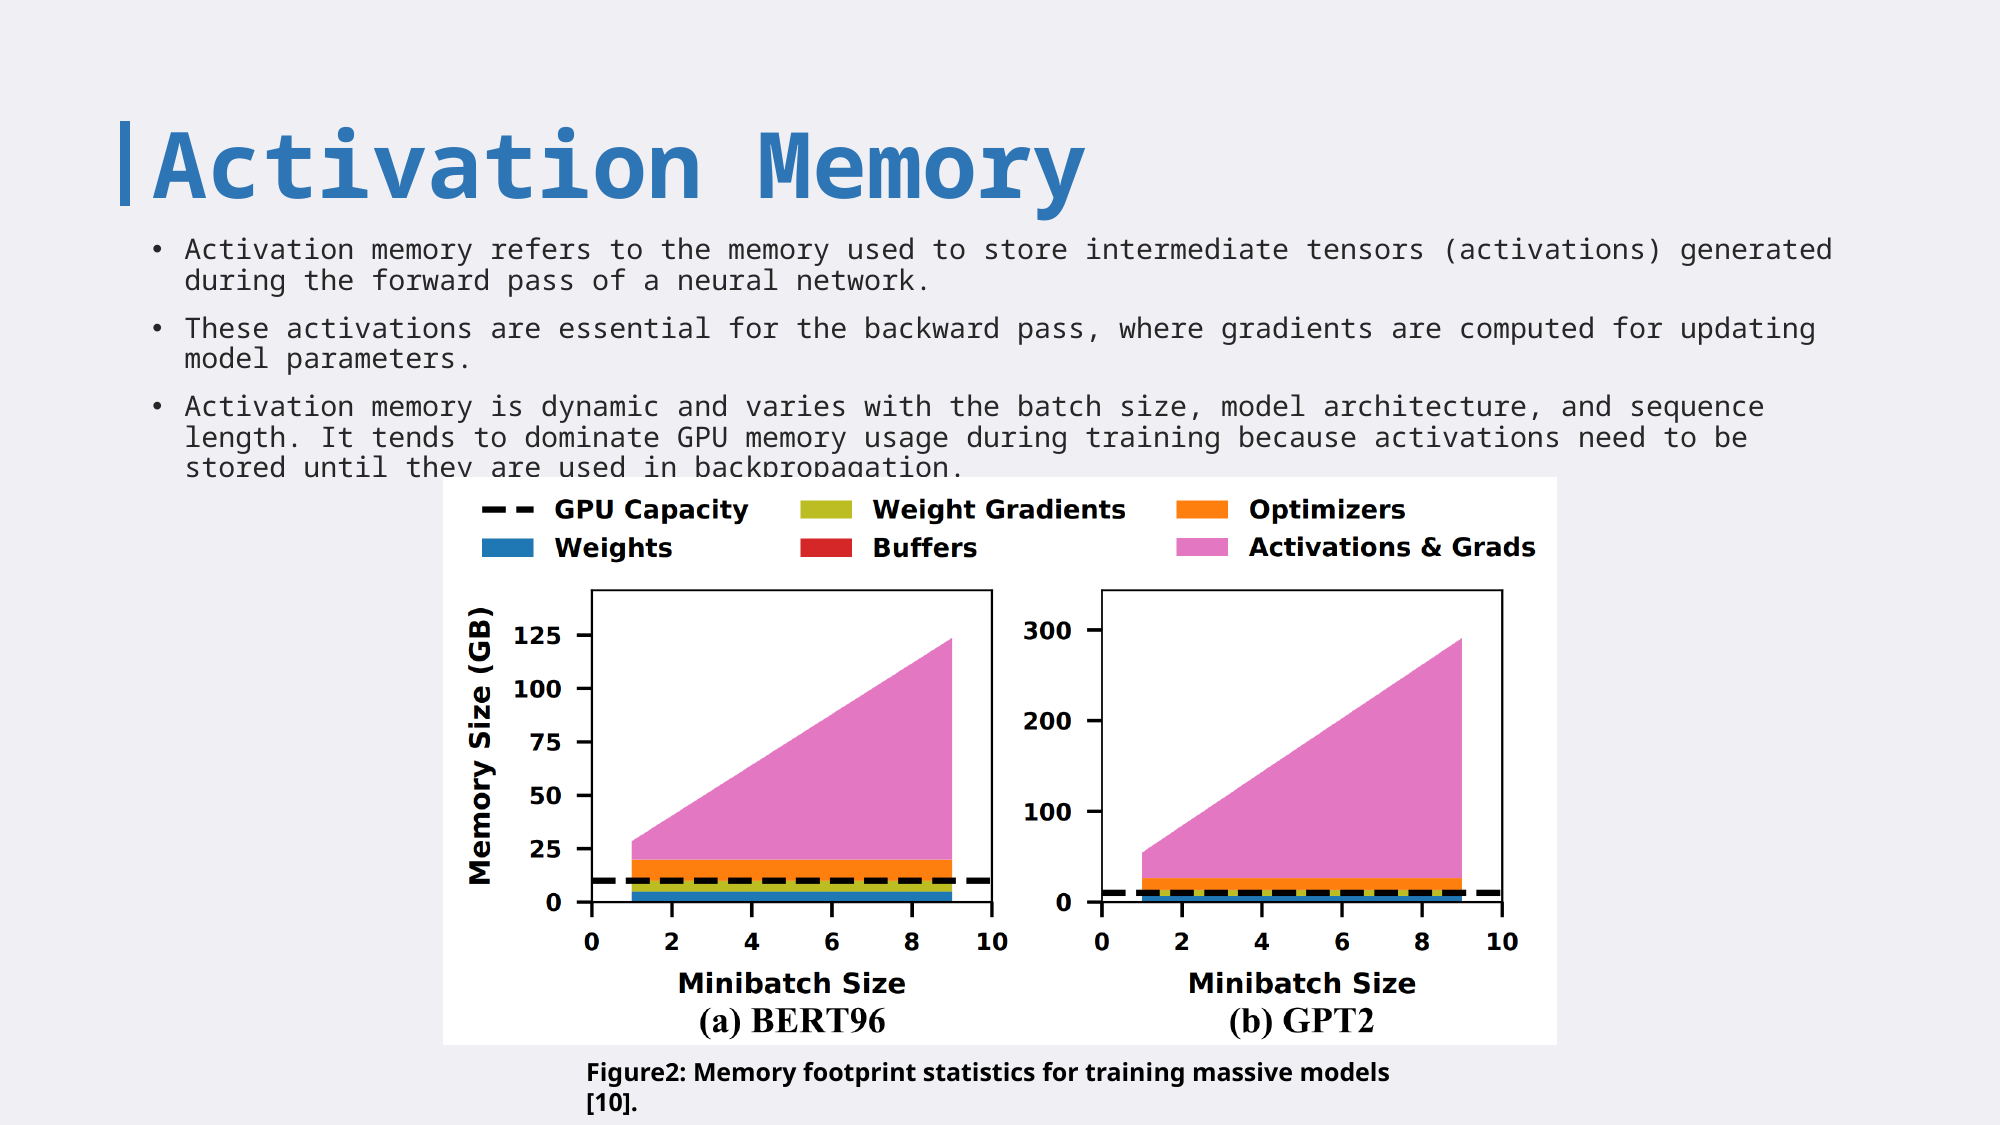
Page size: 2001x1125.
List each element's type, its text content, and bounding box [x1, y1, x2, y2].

title Activation Memory [137, 59, 1863, 227]
picture [443, 477, 1557, 1045]
list Activation memory refers to the memory used to store intermediate tensors (activations) generated during the forward pass of a neural network. These activations are essential for the backward pass, where gradients are computed for updating model parameters. Activation memory is dynamic and varies with the batch size, model architecture, and sequence length. It tends to dominate GPU memory usage during training because activations need to be stored until they are used in backpropagation. [137, 227, 1863, 493]
text_box Figure2: Memory footprint statistics for training massive models [10]. [571, 1049, 1429, 1125]
